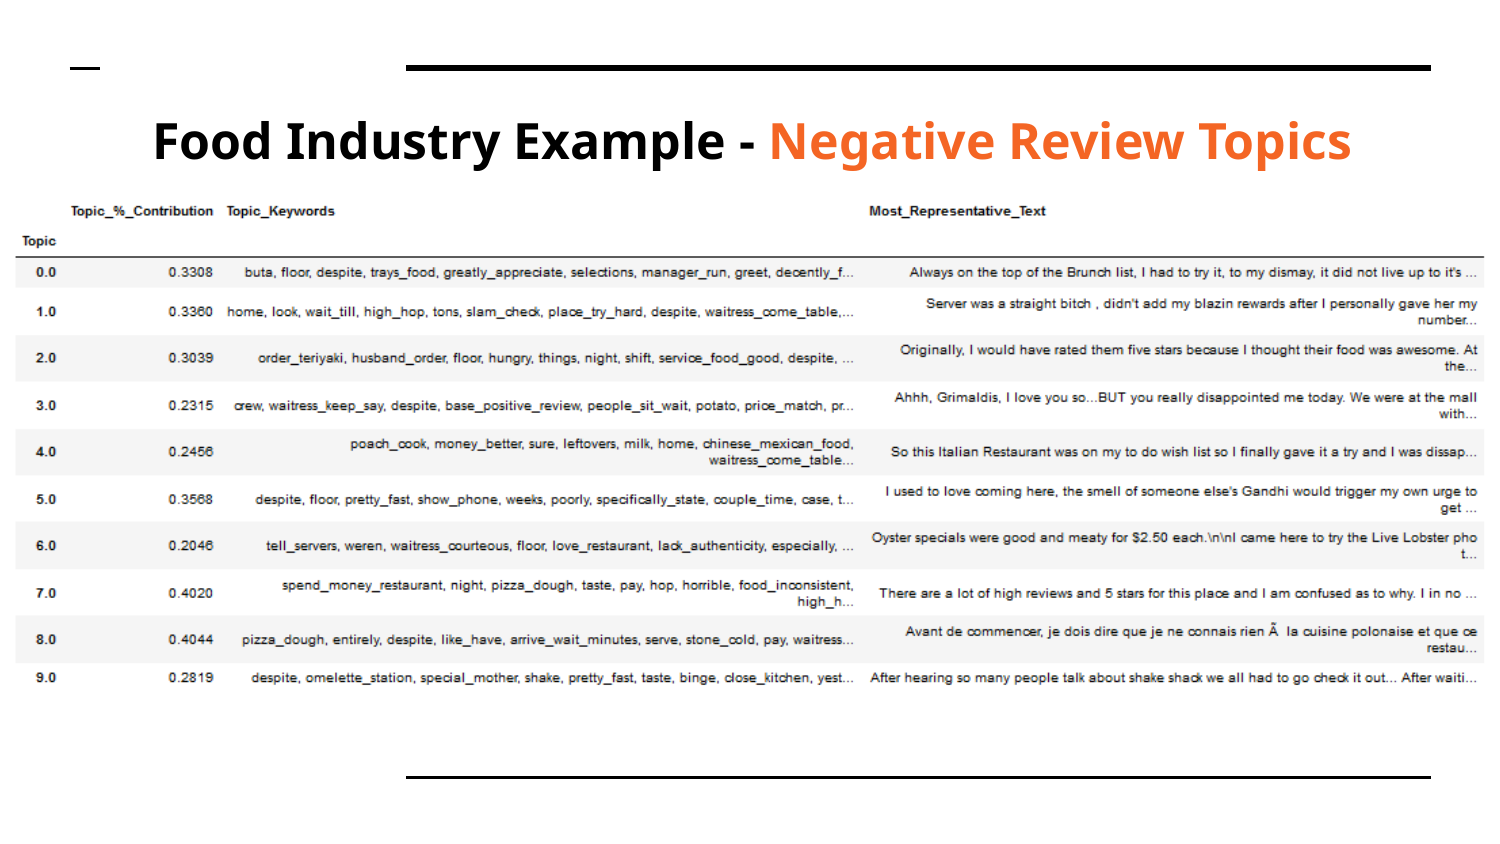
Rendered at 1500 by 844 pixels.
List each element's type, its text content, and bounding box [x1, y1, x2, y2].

title Food Industry Example - Negative Review Topics [137, 94, 1463, 197]
picture [9, 198, 1491, 700]
